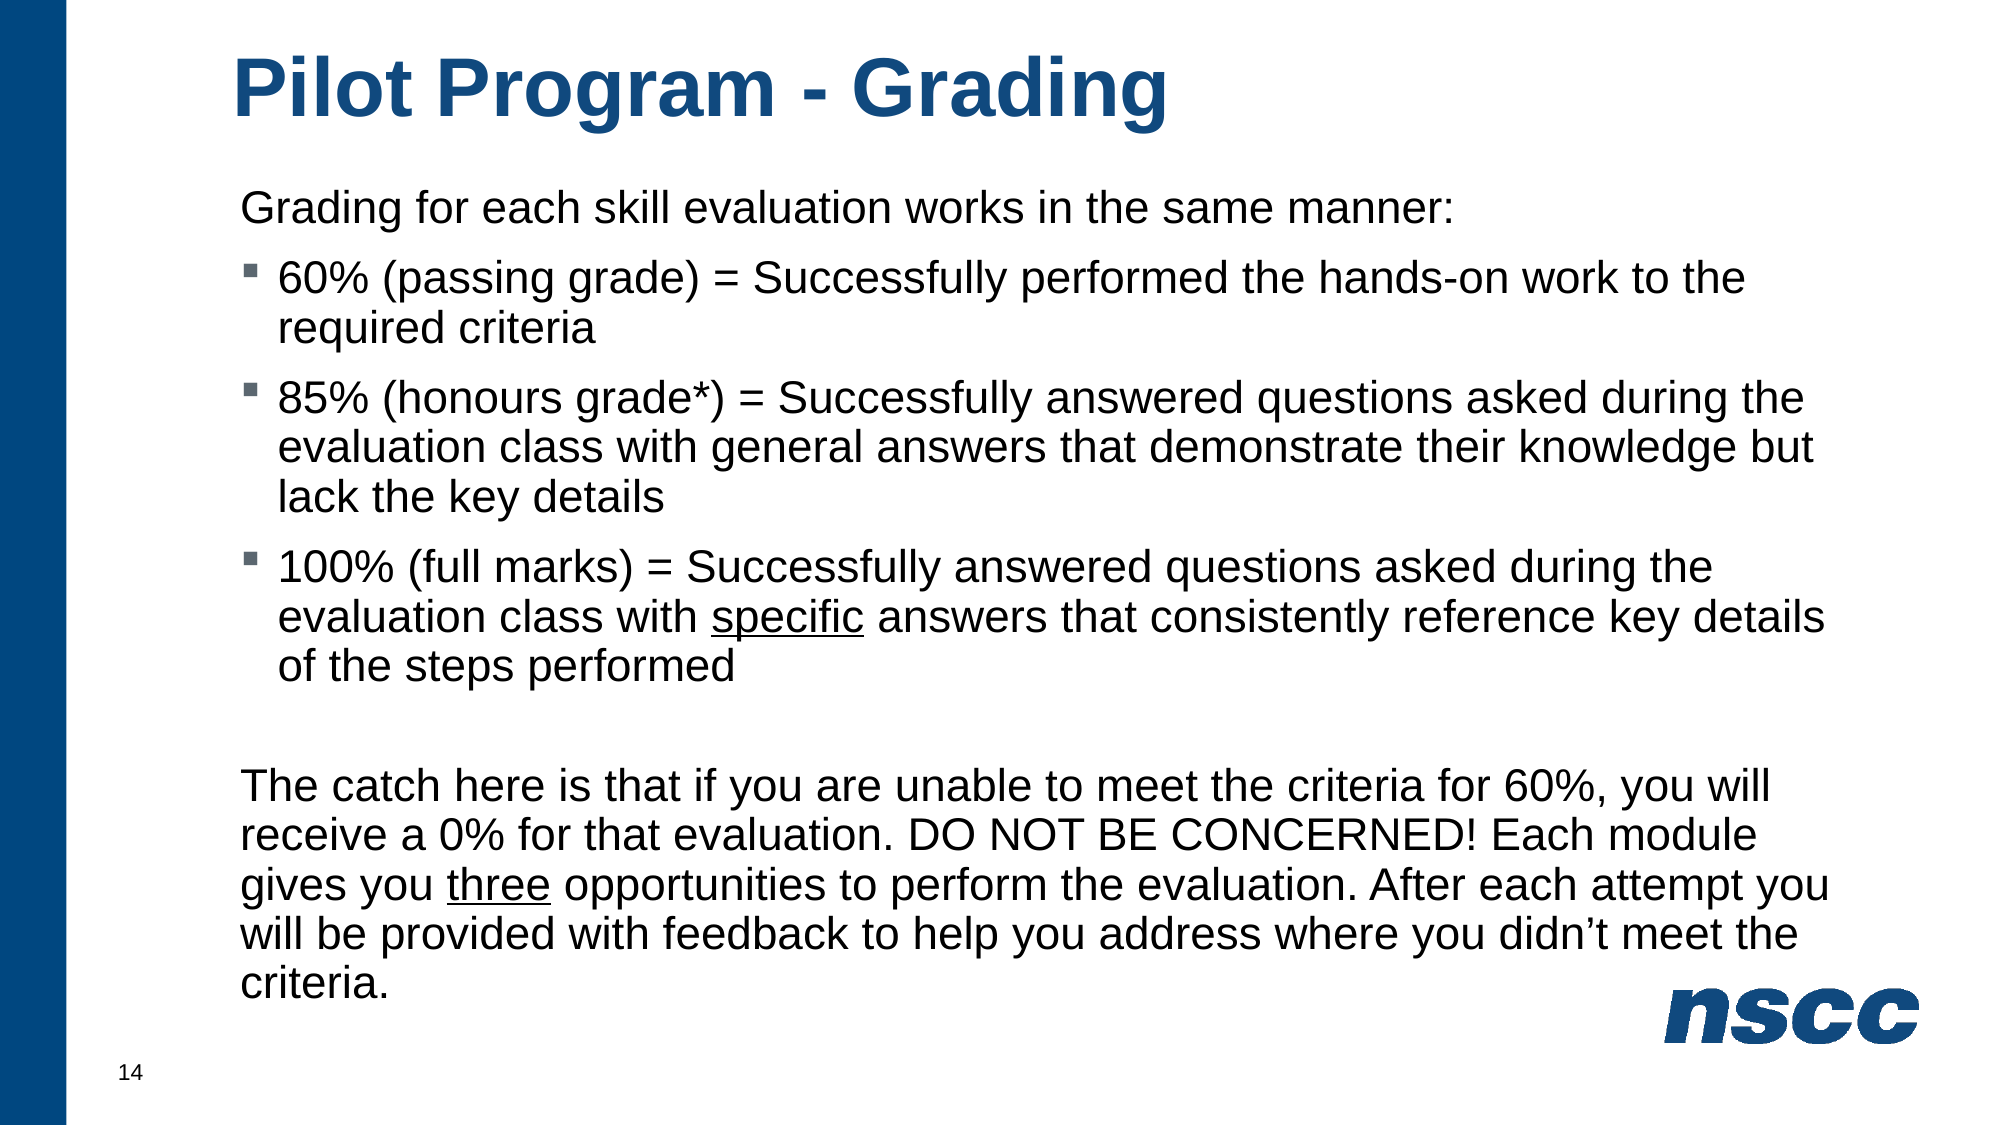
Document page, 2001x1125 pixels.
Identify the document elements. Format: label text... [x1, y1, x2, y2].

title Pilot Program - Grading [225, 32, 1190, 134]
list Grading for each skill evaluation works in the same manner: 60% (passing grade) = Successfully performed the hands-on work to the required criteria 85% (honours grade*) = Successfully answered questions asked during the evaluation class with general answers that demonstrate their knowledge but lack the key details 100% (full marks) = Successfully answered questions asked during the evaluation class with specific answers that consistently reference key details of the steps performed The catch here is that if you are unable to meet the criteria for 60%, you will receive a 0% for that evaluation. DO NOT BE CONCERNED! Each module gives you three opportunities to perform the evaluation. After each attempt you will be provided with feedback to help you address where you didn’t meet the criteria. [225, 176, 1849, 1026]
picture [1662, 986, 1921, 1046]
slide_number 14 [103, 1050, 189, 1111]
